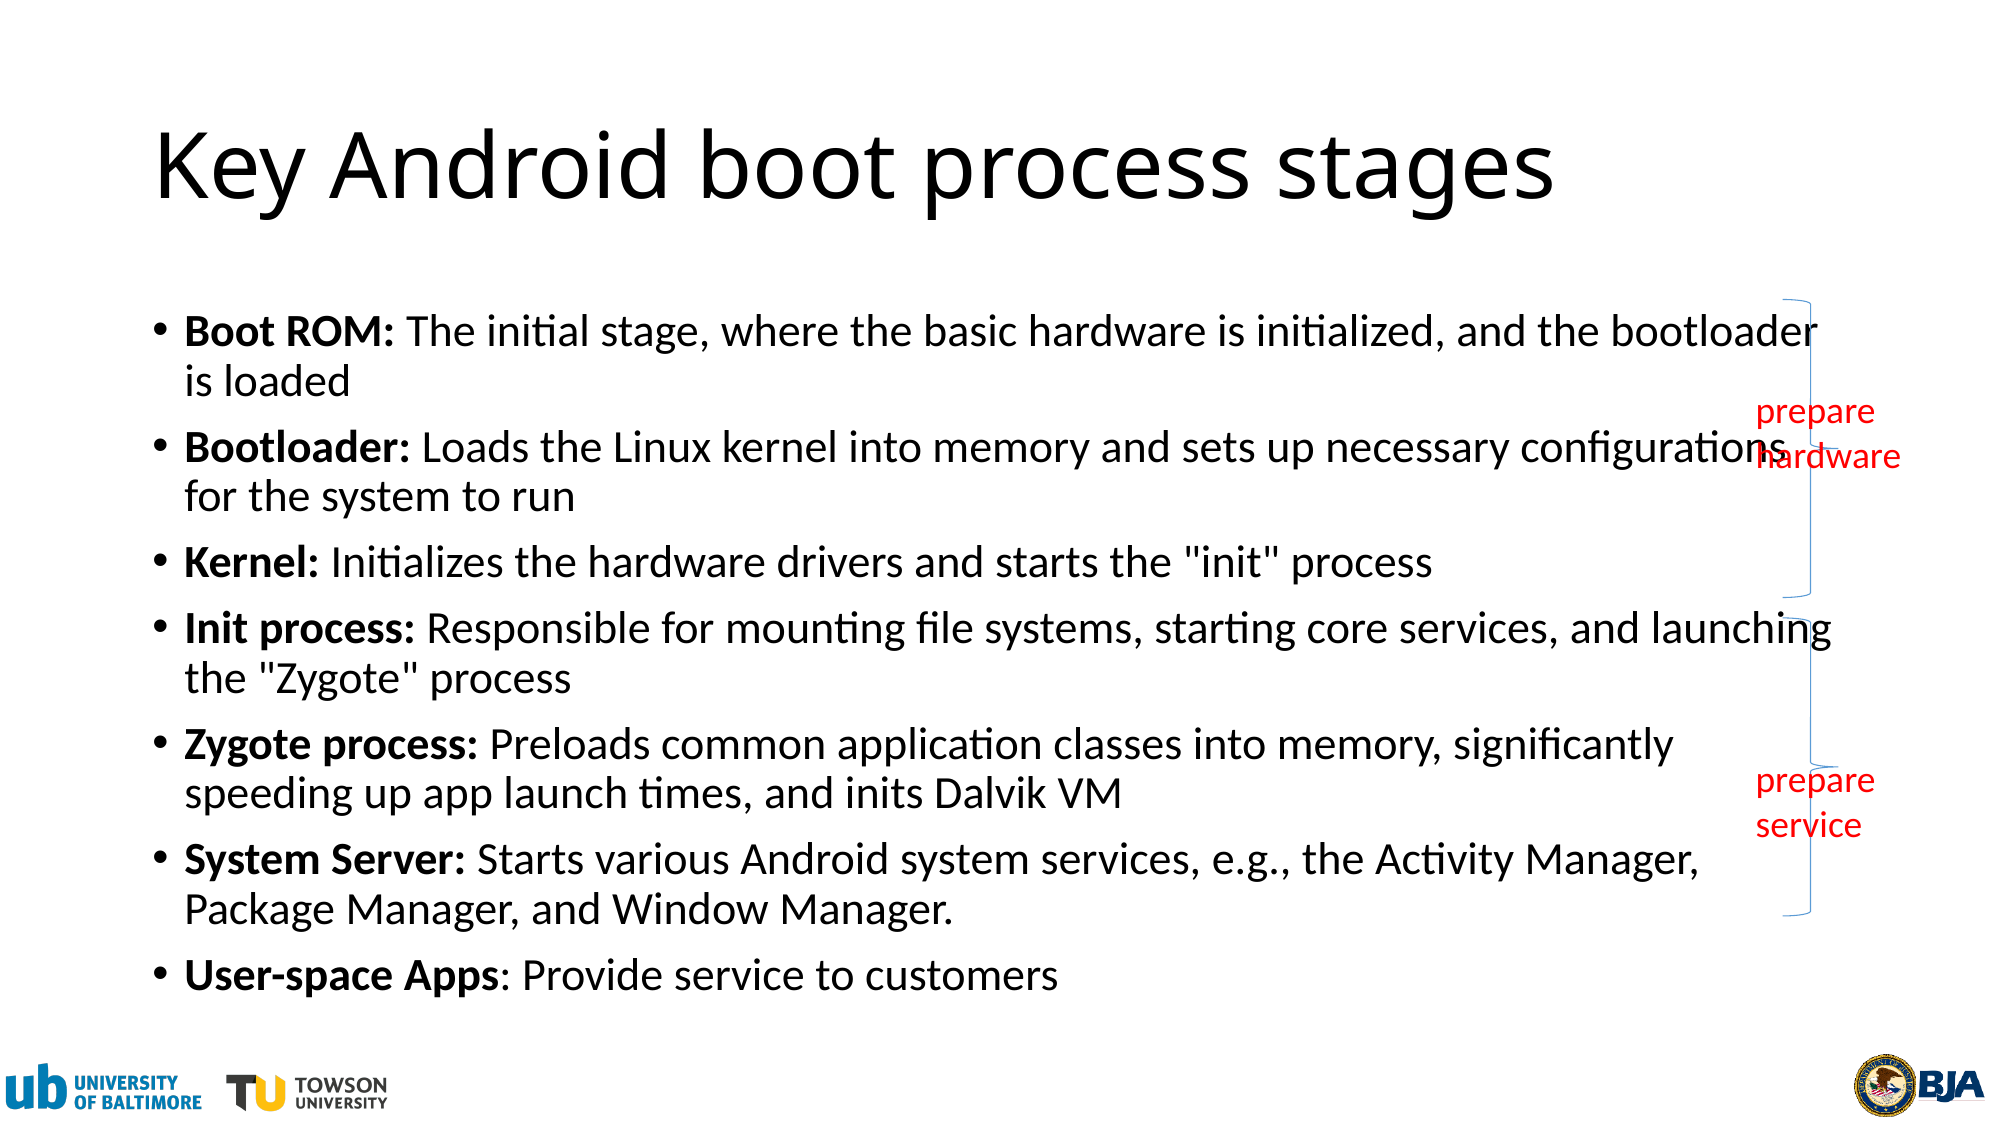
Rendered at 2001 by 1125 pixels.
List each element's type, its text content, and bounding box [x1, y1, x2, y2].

text_box [1782, 853, 1812, 917]
picture [1854, 1054, 1986, 1117]
list Boot ROM: The initial stage, where the basic hardware is initialized, and the bootloader is loaded Bootloader: Loads the Linux kernel into memory and sets up necessary configurations for the system to run Kernel: Initializes the hardware drivers and starts the "init" process Init process: Responsible for mounting file systems, starting core services, and launching the "Zygote" process Zygote process: Preloads common application classes into memory, significantly speeding up app launch times, and inits Dalvik VM System Server: Starts various Android system services, e.g., the Activity Manager, Package Manager, and Window Manager. User-space Apps: Provide service to customers [137, 299, 1863, 1014]
text_box [1782, 484, 1812, 599]
text_box [1782, 298, 1812, 379]
picture [0, 1031, 407, 1125]
text_box [1782, 617, 1812, 747]
text_box prepare hardware [1740, 379, 1936, 484]
title Key Android boot process stages [137, 59, 1863, 278]
text_box prepare service [1740, 747, 1936, 853]
